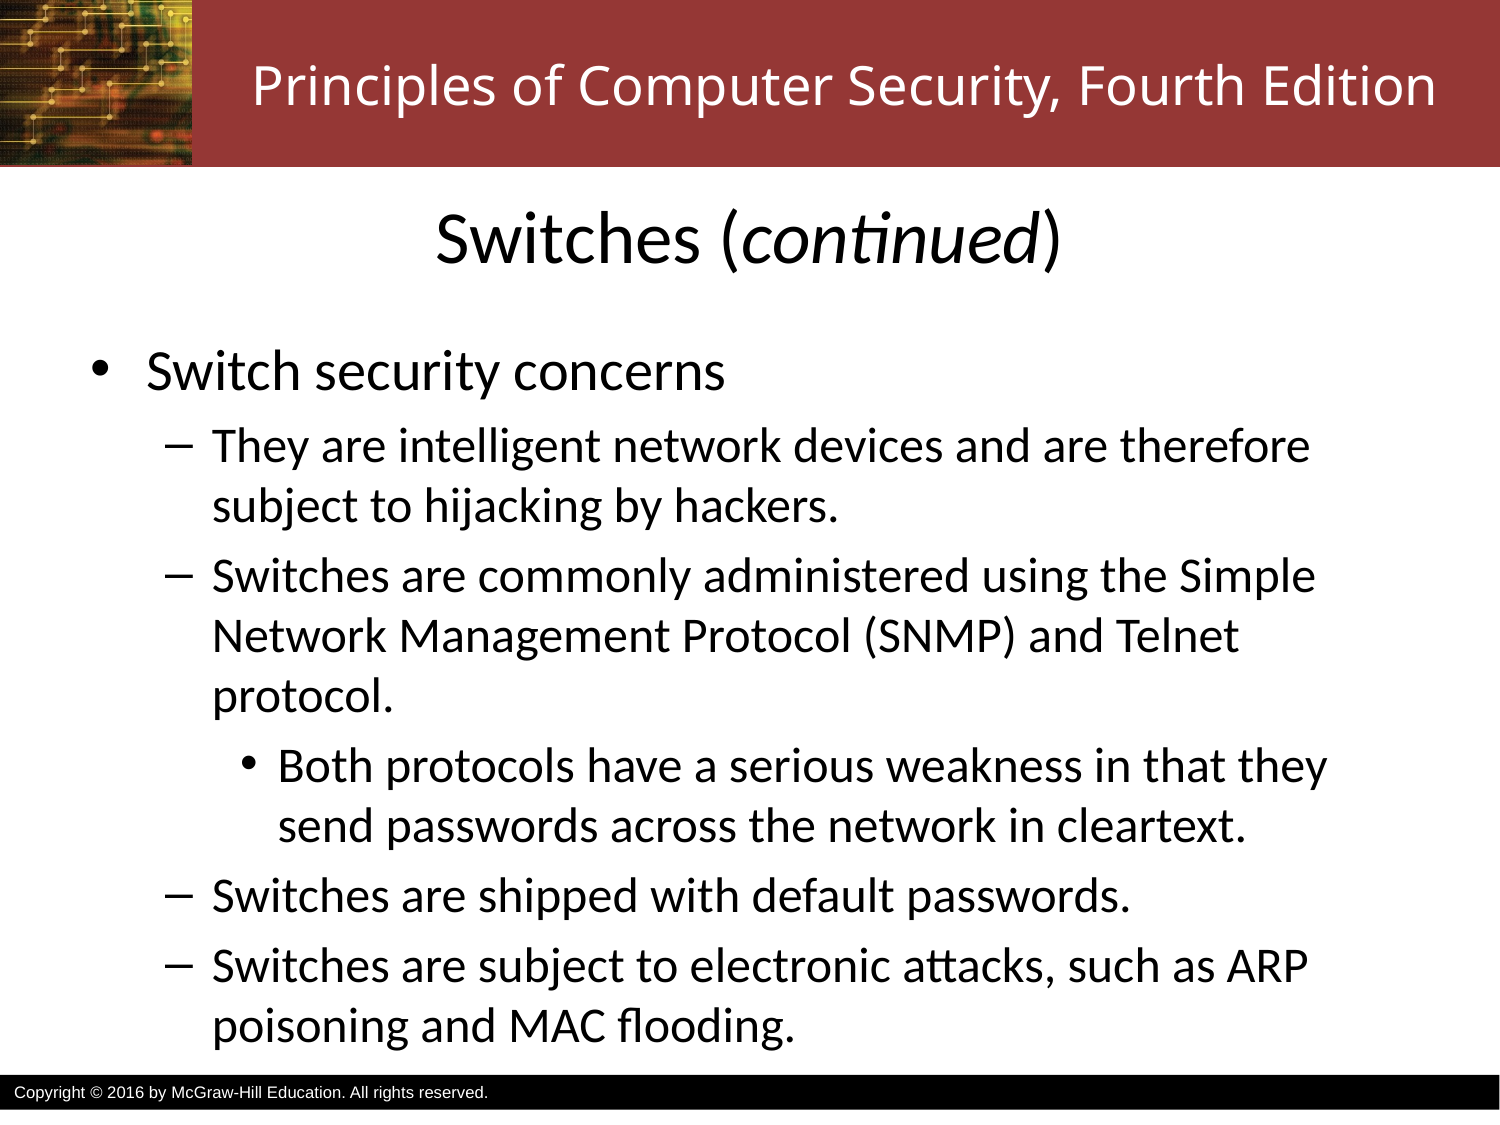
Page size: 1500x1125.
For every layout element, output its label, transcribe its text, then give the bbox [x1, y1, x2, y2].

picture [0, 0, 192, 165]
list Switch security concerns They are intelligent network devices and are therefore subject to hijacking by hackers. Switches are commonly administered using the Simple Network Management Protocol (SNMP) and Telnet protocol. Both protocols have a serious weakness in that they send passwords across the network in cleartext. Switches are shipped with default passwords. Switches are subject to electronic attacks, such as ARP poisoning and MAC flooding. [75, 324, 1425, 1063]
title Switches (continued) [75, 181, 1425, 324]
